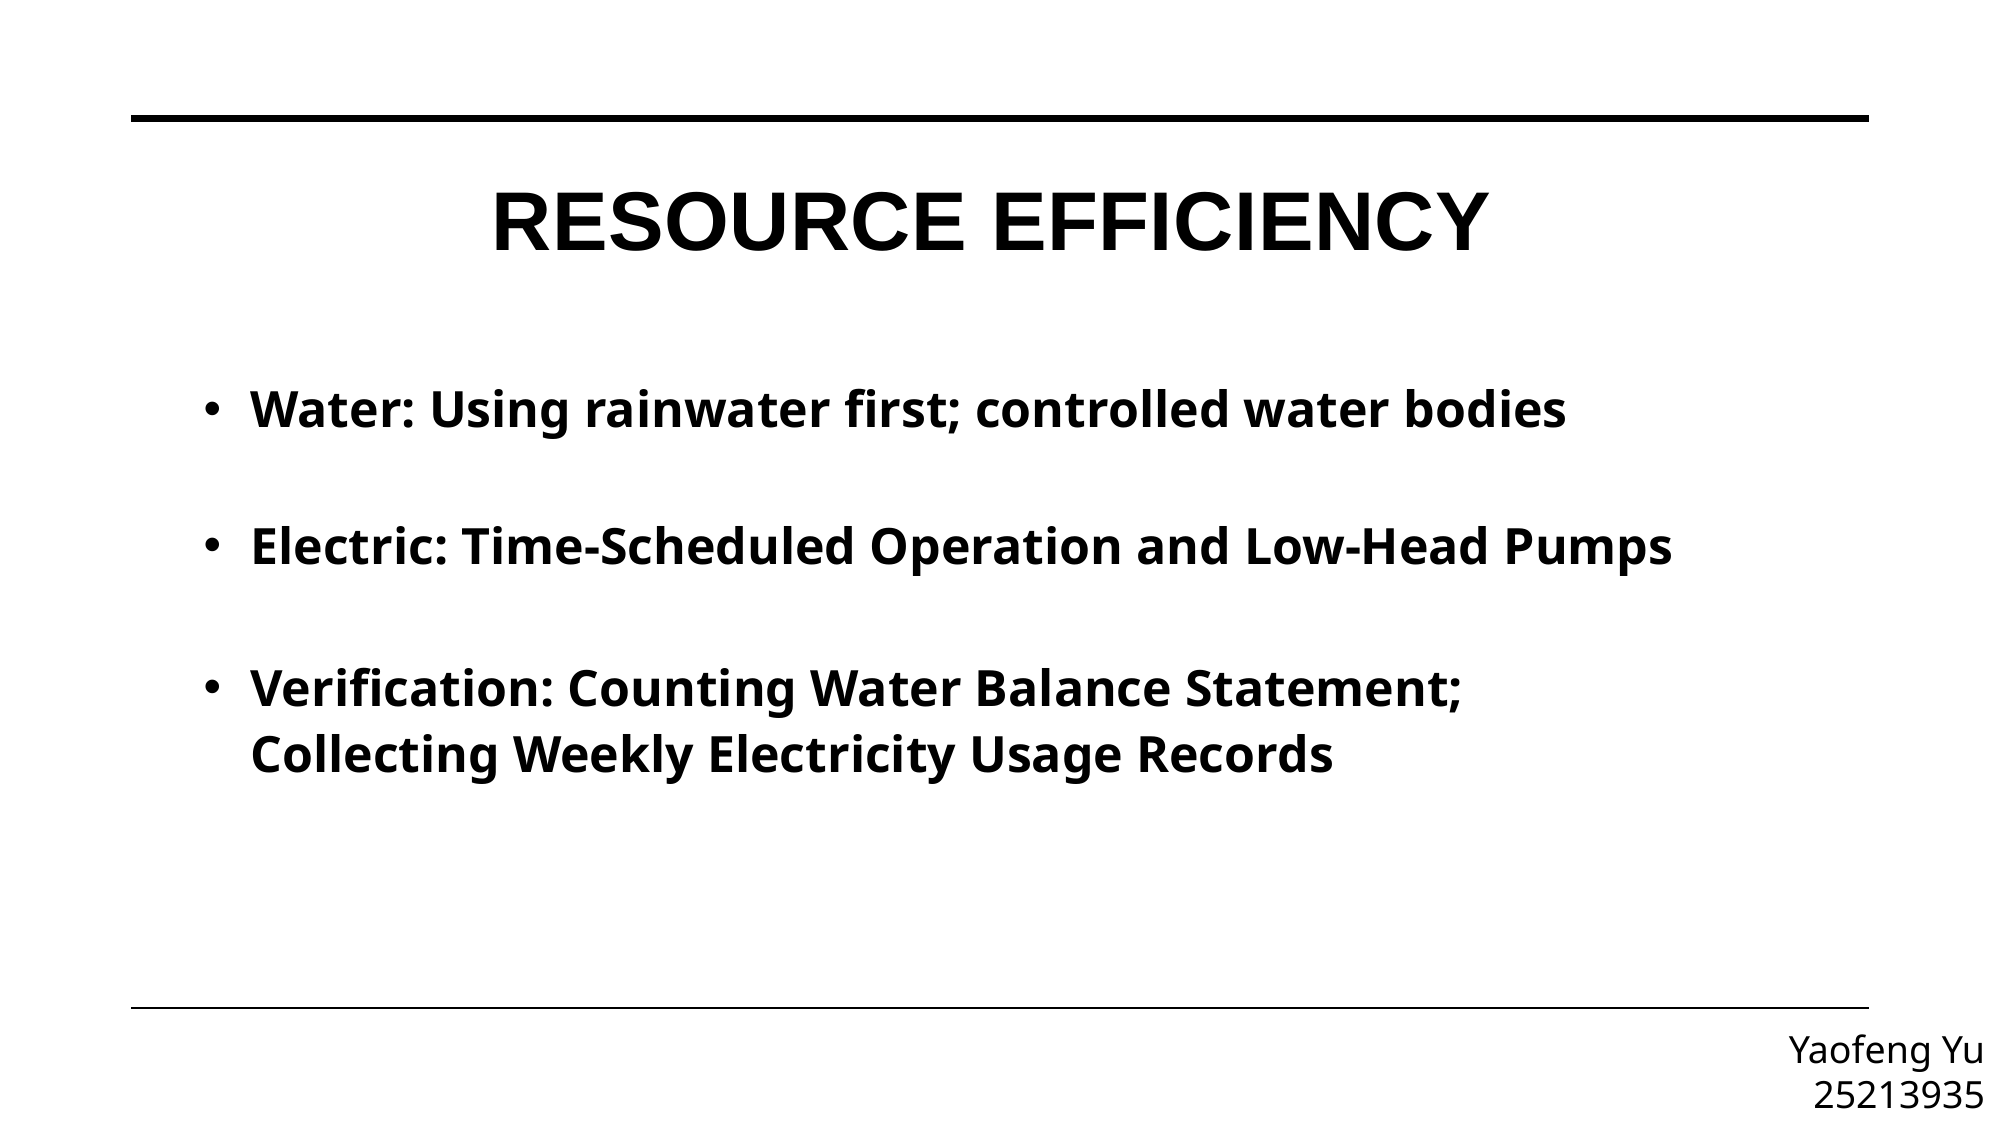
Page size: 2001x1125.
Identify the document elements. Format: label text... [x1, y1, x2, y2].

list Water: Using rainwater first; controlled water bodies Electric: Time-Scheduled Operation and Low-Head Pumps Verification: Counting Water Balance Statement; Collecting Weekly Electricity Usage Records [122, 364, 1877, 978]
title Resource Efficiency [114, 149, 1869, 365]
text_box Yaofeng Yu 25213935 [1586, 1018, 2000, 1124]
